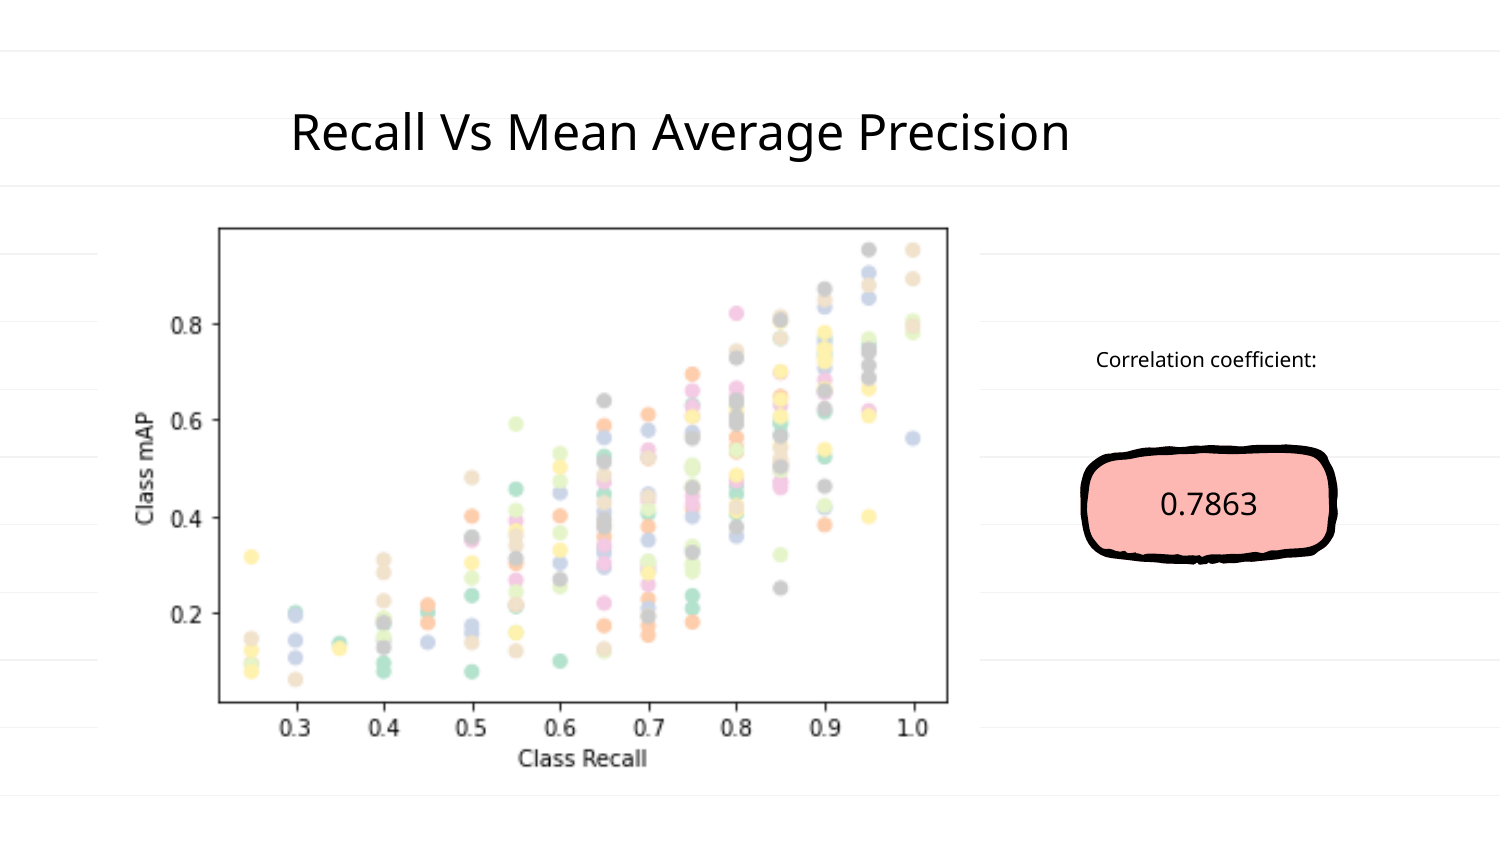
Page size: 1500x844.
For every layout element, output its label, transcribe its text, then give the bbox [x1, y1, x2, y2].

text_box Correlation coefficient: 0.7863 [997, 339, 1421, 460]
title Recall Vs Mean Average Precision [191, 54, 1171, 175]
picture [97, 219, 980, 790]
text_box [1079, 444, 1339, 565]
